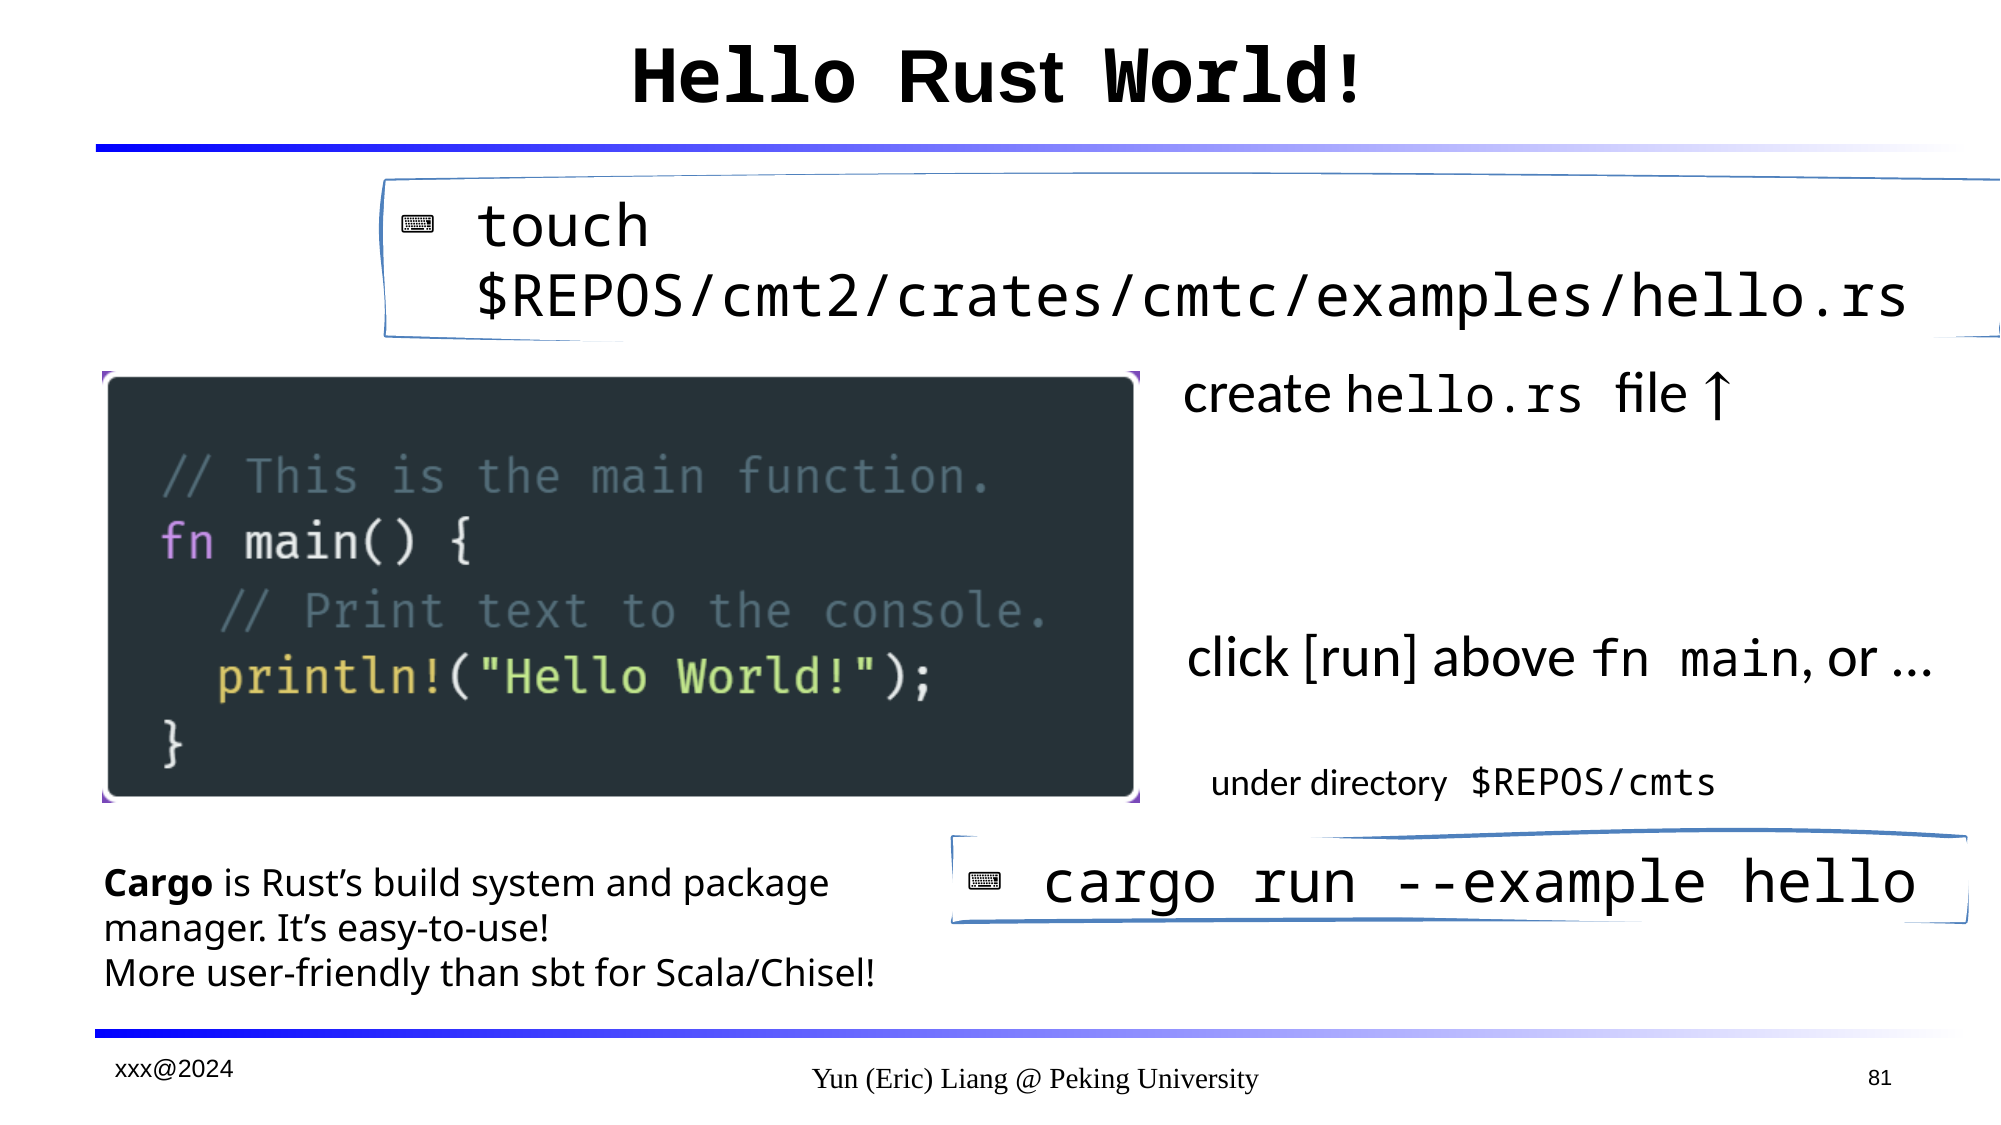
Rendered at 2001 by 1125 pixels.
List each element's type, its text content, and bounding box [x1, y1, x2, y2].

slide_number 81 [1440, 1046, 1908, 1107]
text_box Cargo is Rust’s build system and package manager. It’s easy-to-use! More user-friendly than sbt for Scala/Chisel! [88, 851, 953, 1002]
text_box click [run] above fn main, or … [1172, 611, 1948, 696]
slide_number xxx@2024 [99, 1037, 567, 1098]
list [102, 371, 1141, 804]
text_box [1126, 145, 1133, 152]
text_box touch $REPOS/cmt2/crates/cmtc/examples/hello.rs [378, 172, 2000, 349]
text_box cargo run --example hello [950, 827, 1969, 925]
text_box create hello.rs file ↑ [1168, 346, 1750, 432]
footer Yun (Eric) Liang @ Peking University [718, 1046, 1353, 1107]
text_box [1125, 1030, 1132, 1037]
title Hello Rust World! [102, 7, 1900, 138]
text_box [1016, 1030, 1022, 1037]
text_box under directory $REPOS/cmts [1196, 750, 1733, 811]
